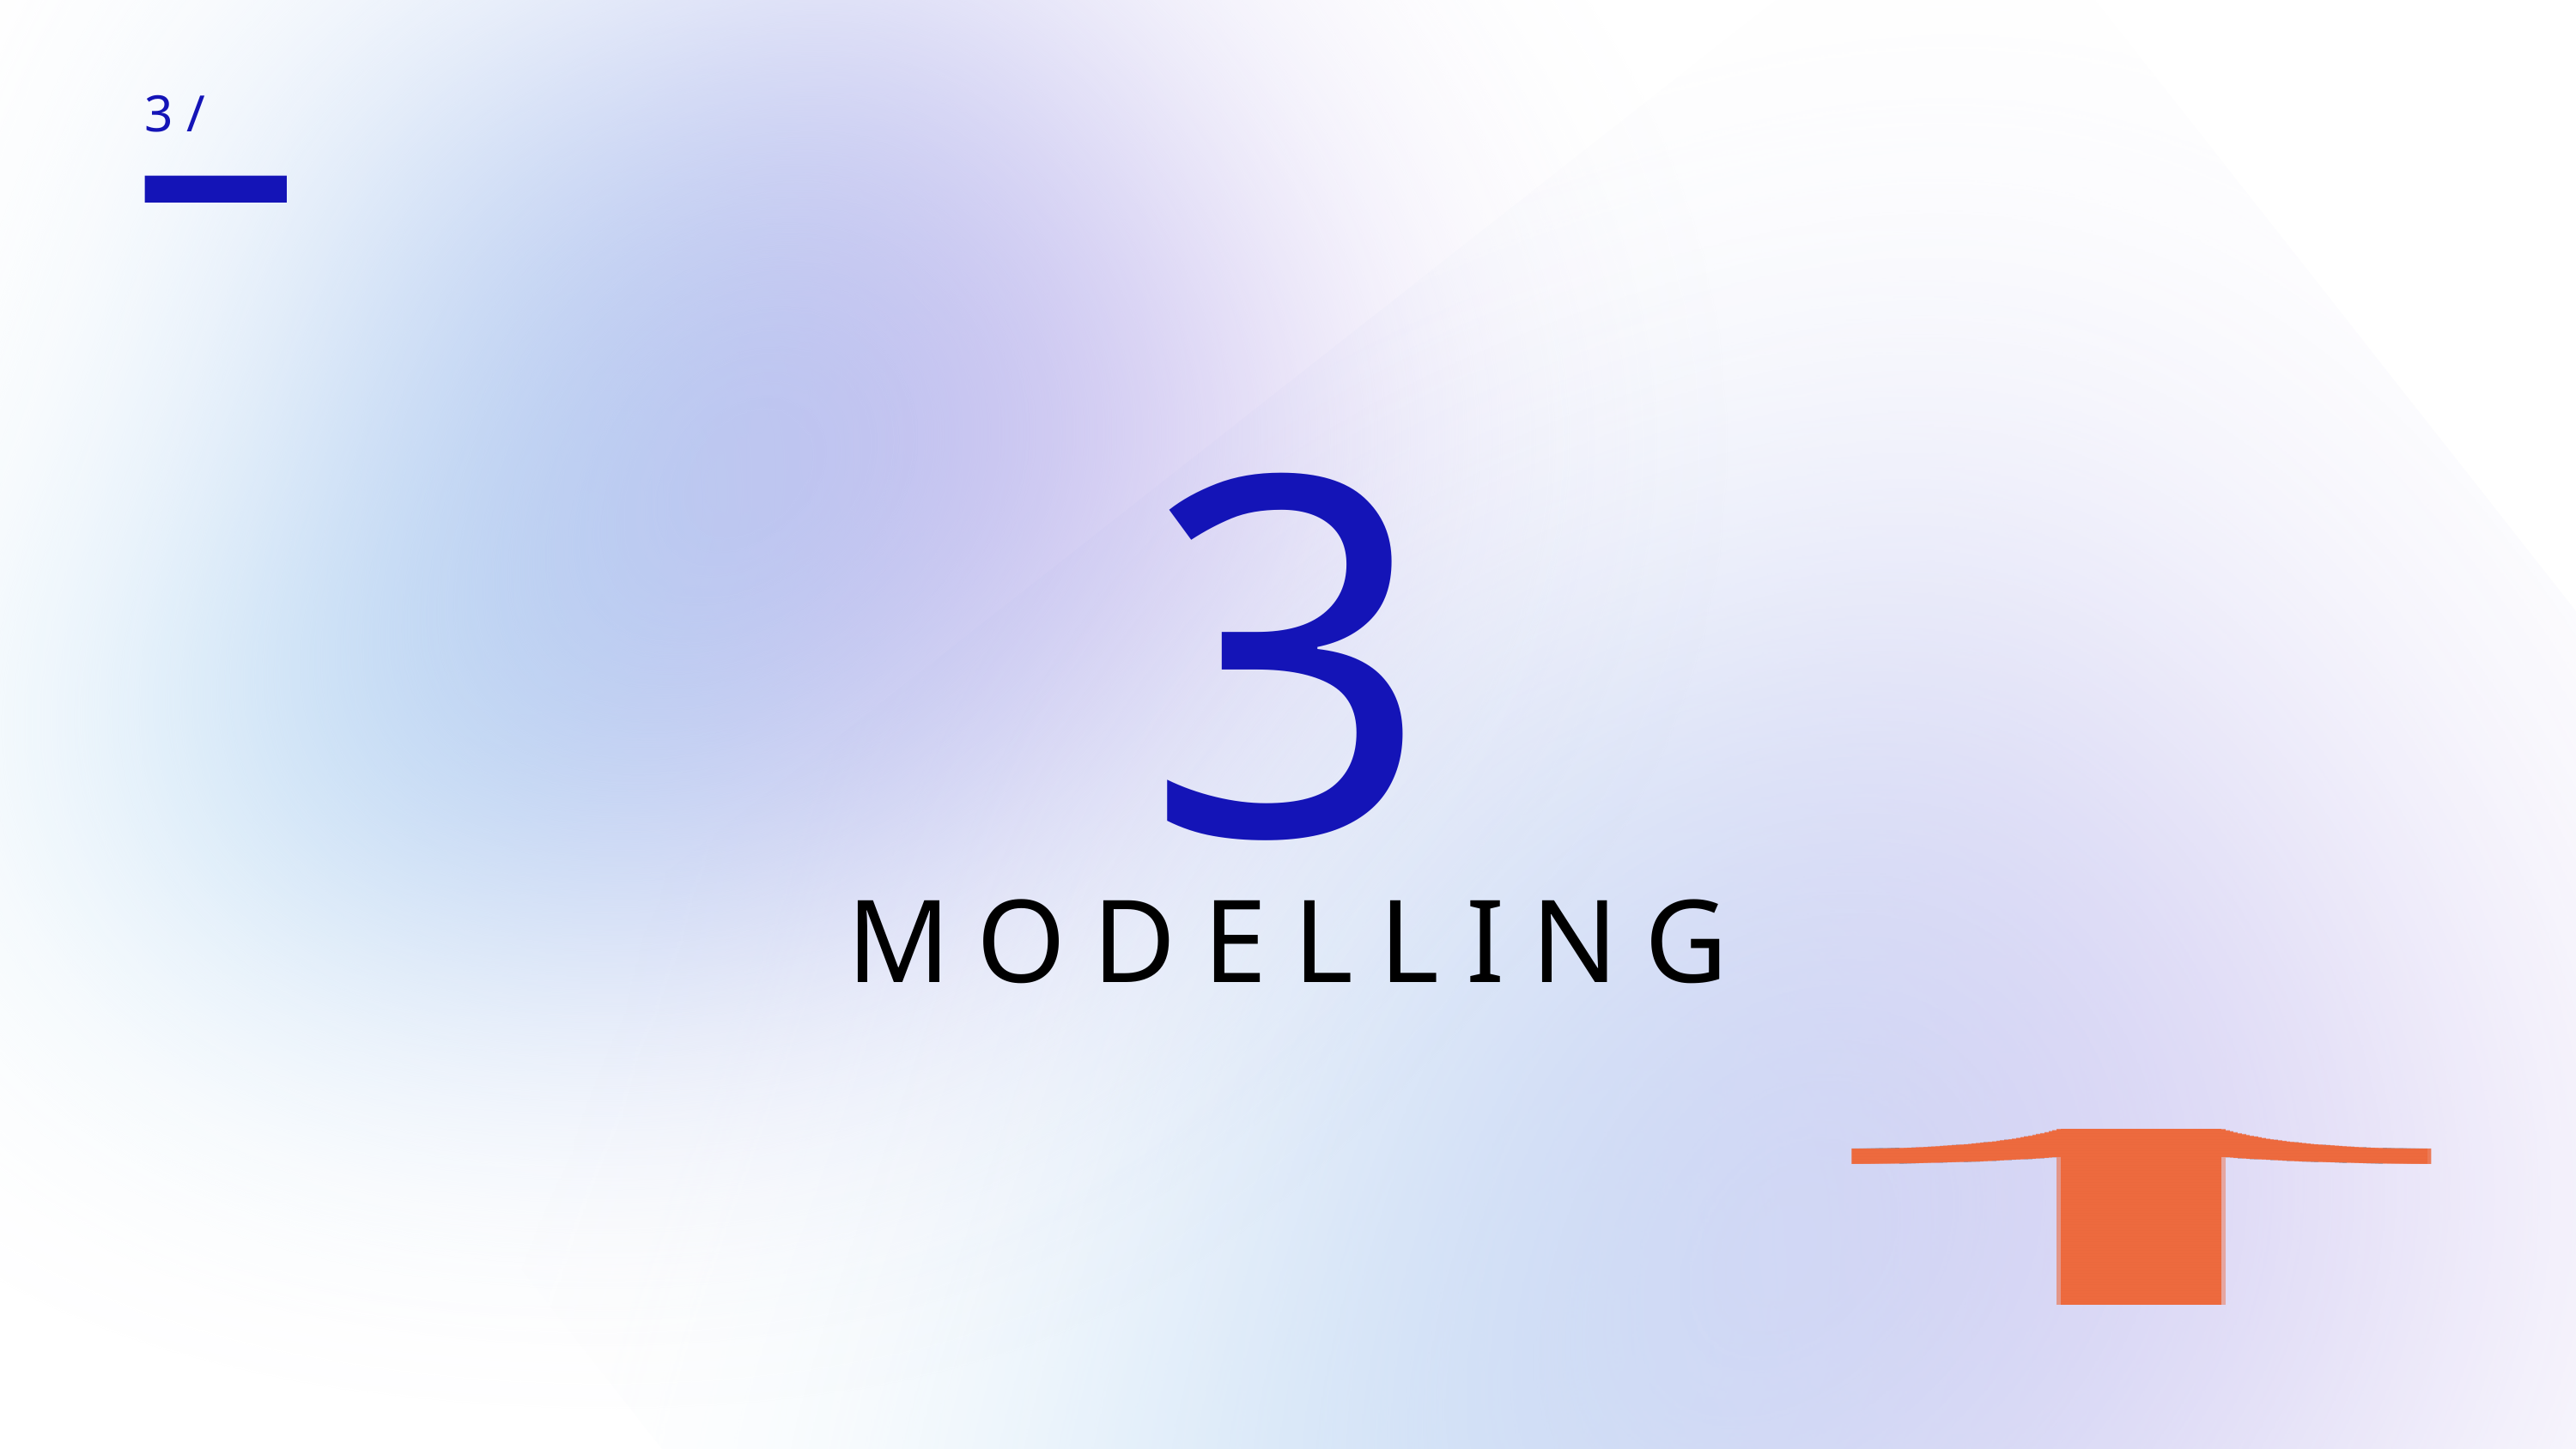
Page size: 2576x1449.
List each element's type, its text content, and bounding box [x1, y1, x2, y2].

text_box 3 / [144, 97, 489, 142]
text_box 3 [197, 470, 2379, 899]
text_box [647, 0, 2576, 1449]
text_box [1851, 1129, 2432, 1305]
text_box MODELLING [197, 899, 2379, 1006]
text_box [0, 0, 1782, 1430]
